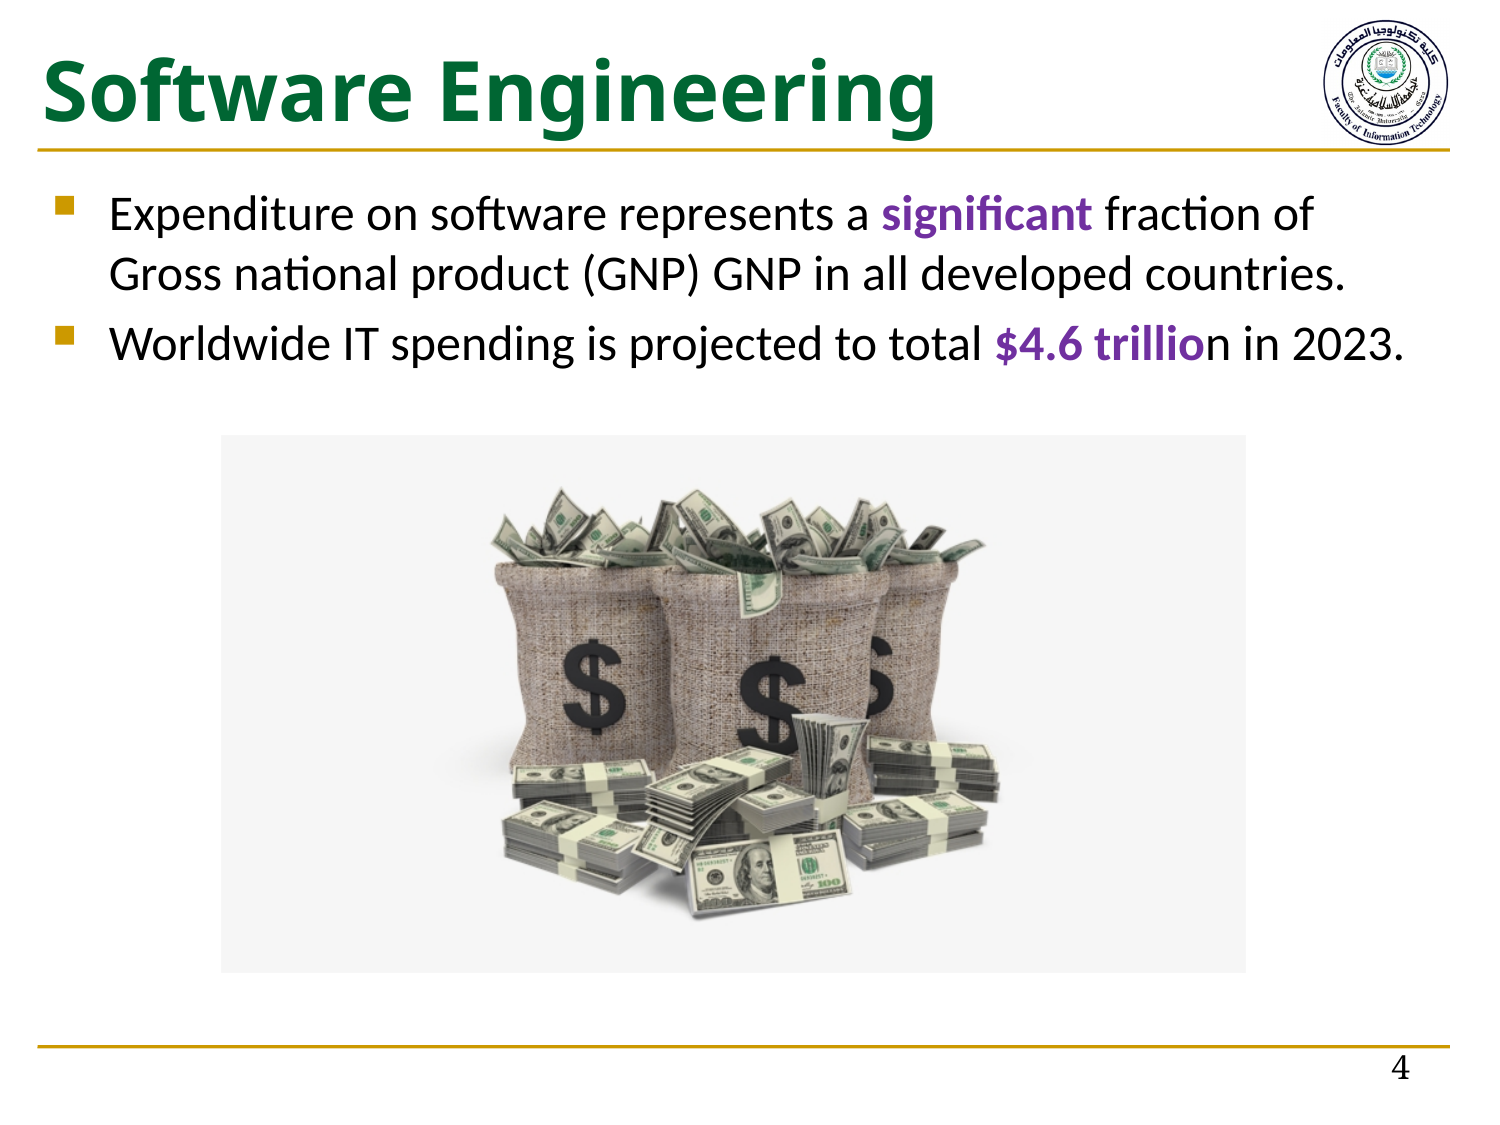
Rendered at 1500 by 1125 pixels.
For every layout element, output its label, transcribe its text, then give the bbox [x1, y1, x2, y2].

list Expenditure on software represents a significant fraction of Gross national product (GNP) GNP in all developed countries. Worldwide IT spending is projected to total $4.6 trillion in 2023. [37, 172, 1451, 973]
slide_number 4 [1074, 1023, 1426, 1100]
title Software Engineering [26, 30, 1461, 207]
picture [221, 435, 1246, 973]
picture [1321, 18, 1450, 30]
